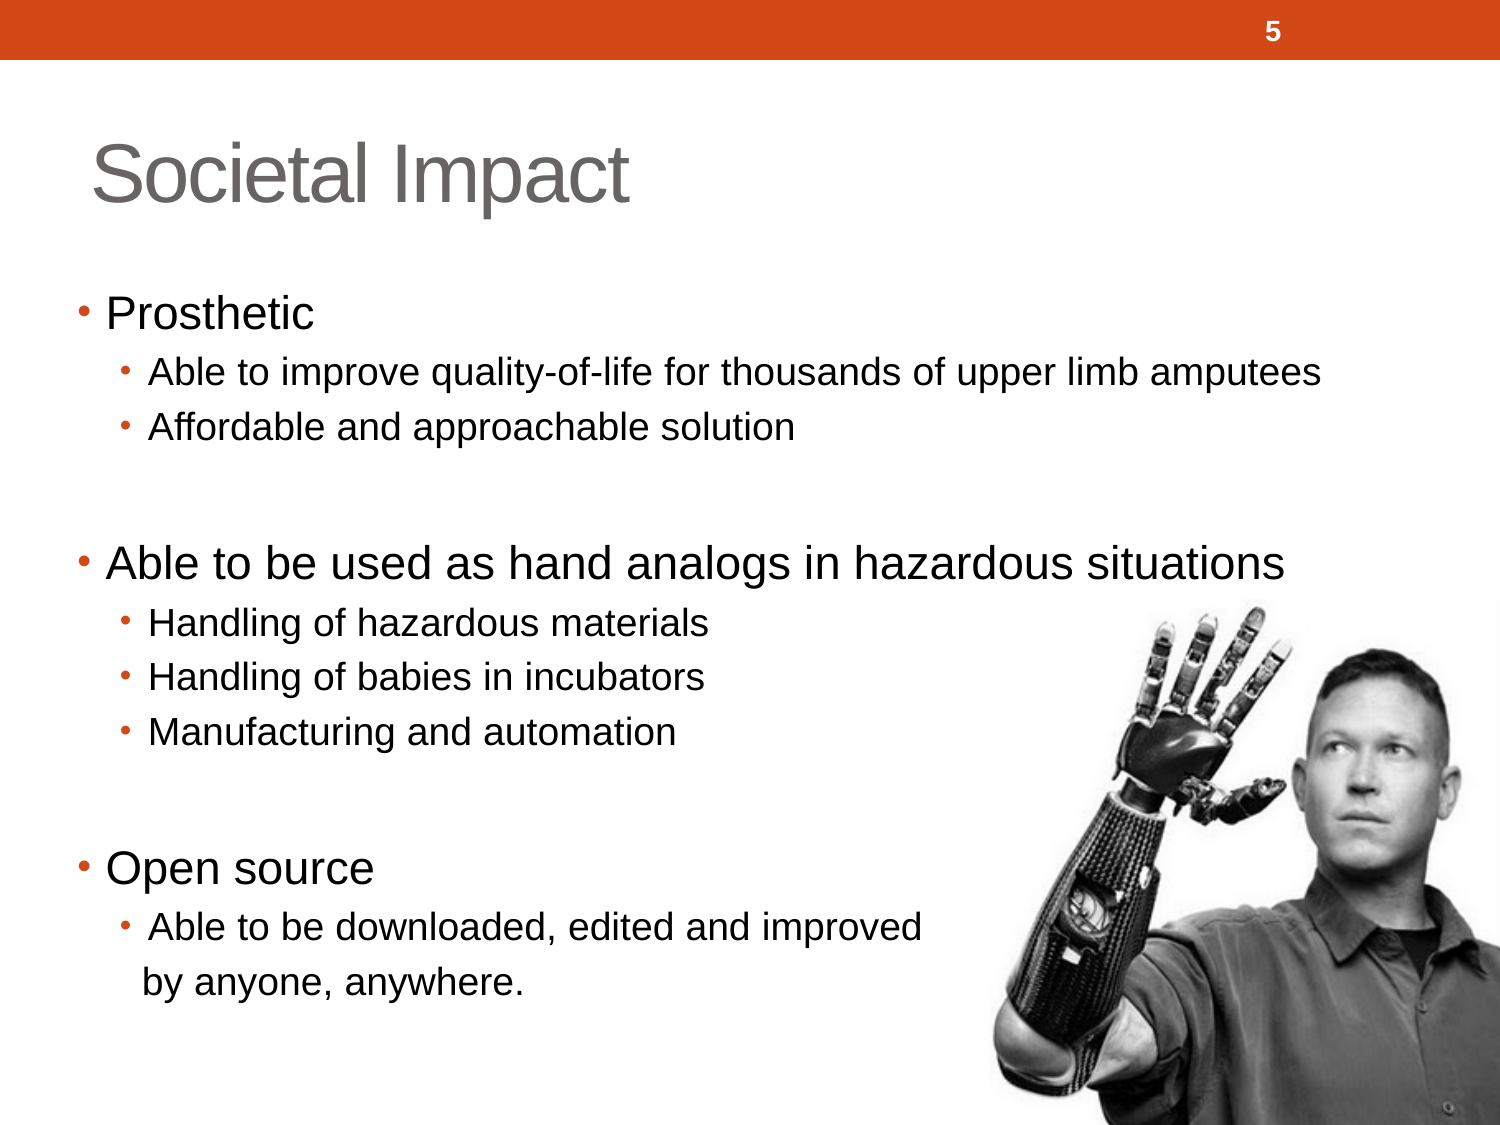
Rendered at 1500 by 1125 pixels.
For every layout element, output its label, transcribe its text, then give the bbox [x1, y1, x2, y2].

title Societal Impact [75, 87, 1425, 250]
slide_number 5 [1250, 3, 1425, 57]
picture [990, 599, 1500, 1125]
list Prosthetic Able to improve quality-of-life for thousands of upper limb amputees Affordable and approachable solution Able to be used as hand analogs in hazardous situations Handling of hazardous materials Handling of babies in incubators Manufacturing and automation Open source Able to be downloaded, edited and improved by anyone, anywhere. [62, 275, 1425, 1018]
